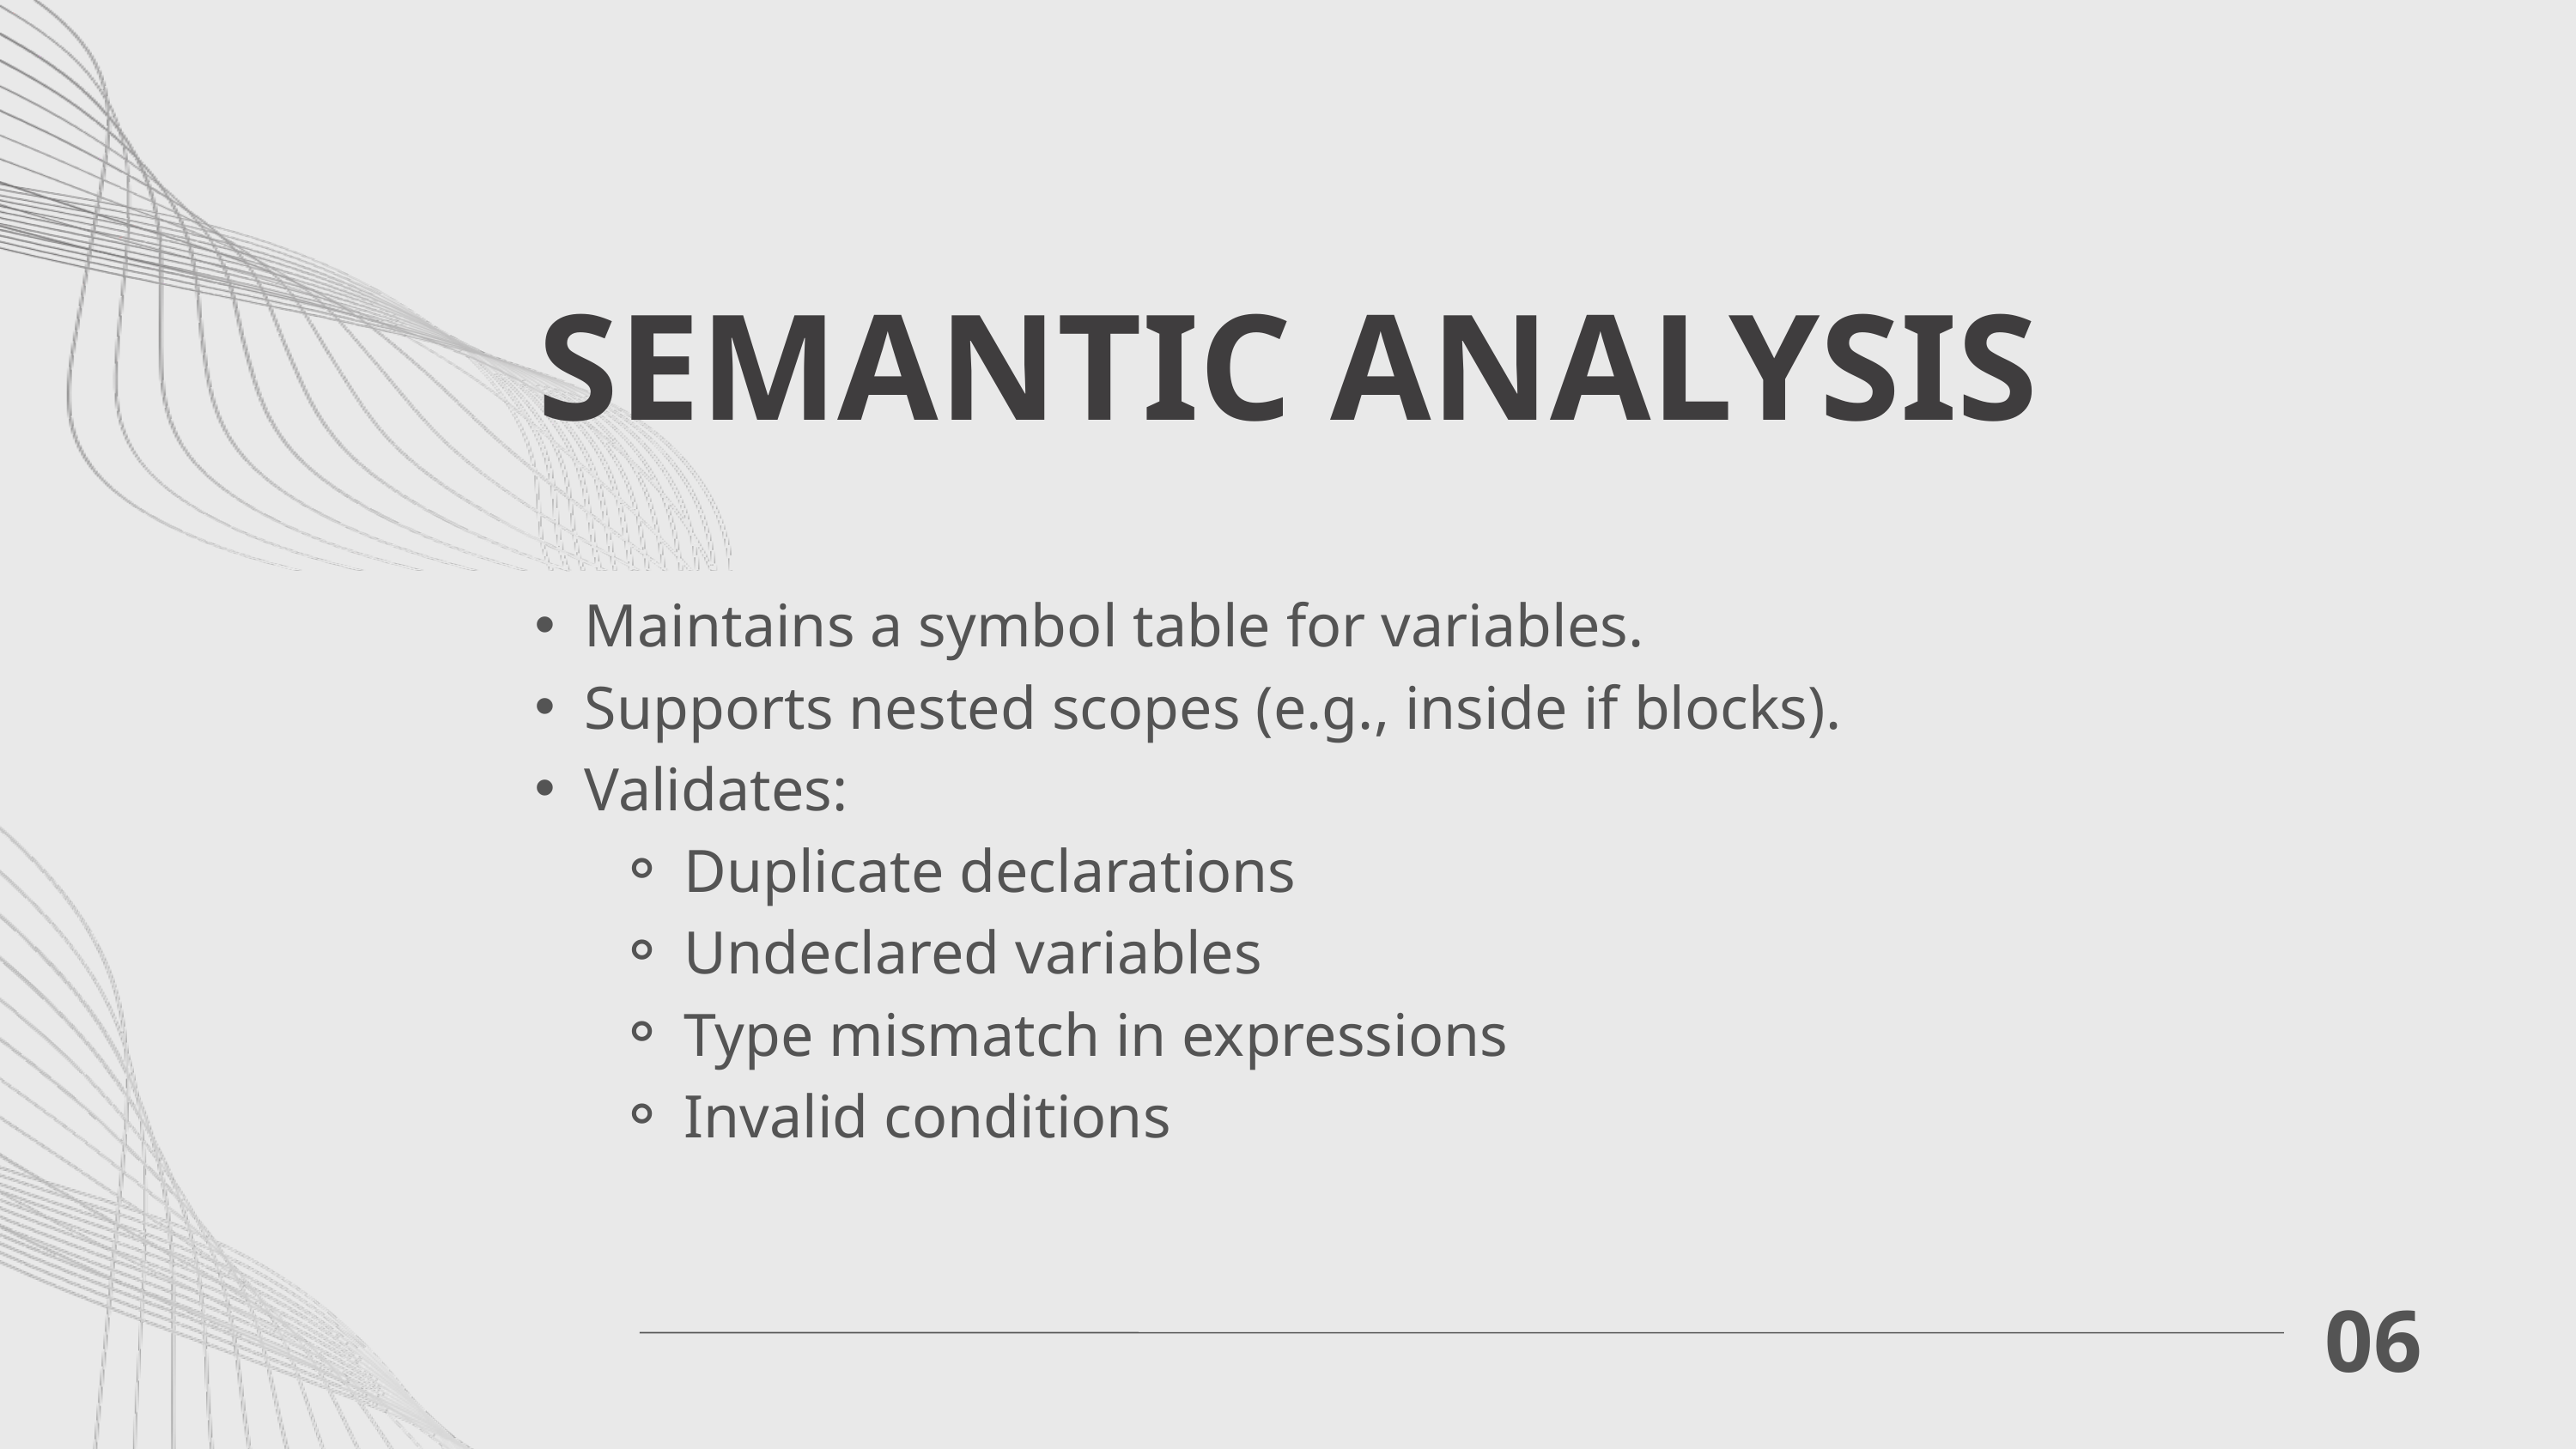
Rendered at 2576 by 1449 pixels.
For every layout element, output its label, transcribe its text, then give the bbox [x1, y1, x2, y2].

text_box Maintains a symbol table for variables. Supports nested scopes (e.g., inside if blocks). Validates: Duplicate declarations Undeclared variables Type mismatch in expressions Invalid conditions [484, 577, 2091, 1232]
text_box SEMANTIC ANALYSIS [480, 245, 2096, 450]
text_box [0, 724, 636, 1449]
text_box 06 [2283, 1270, 2464, 1389]
text_box [0, 0, 733, 572]
